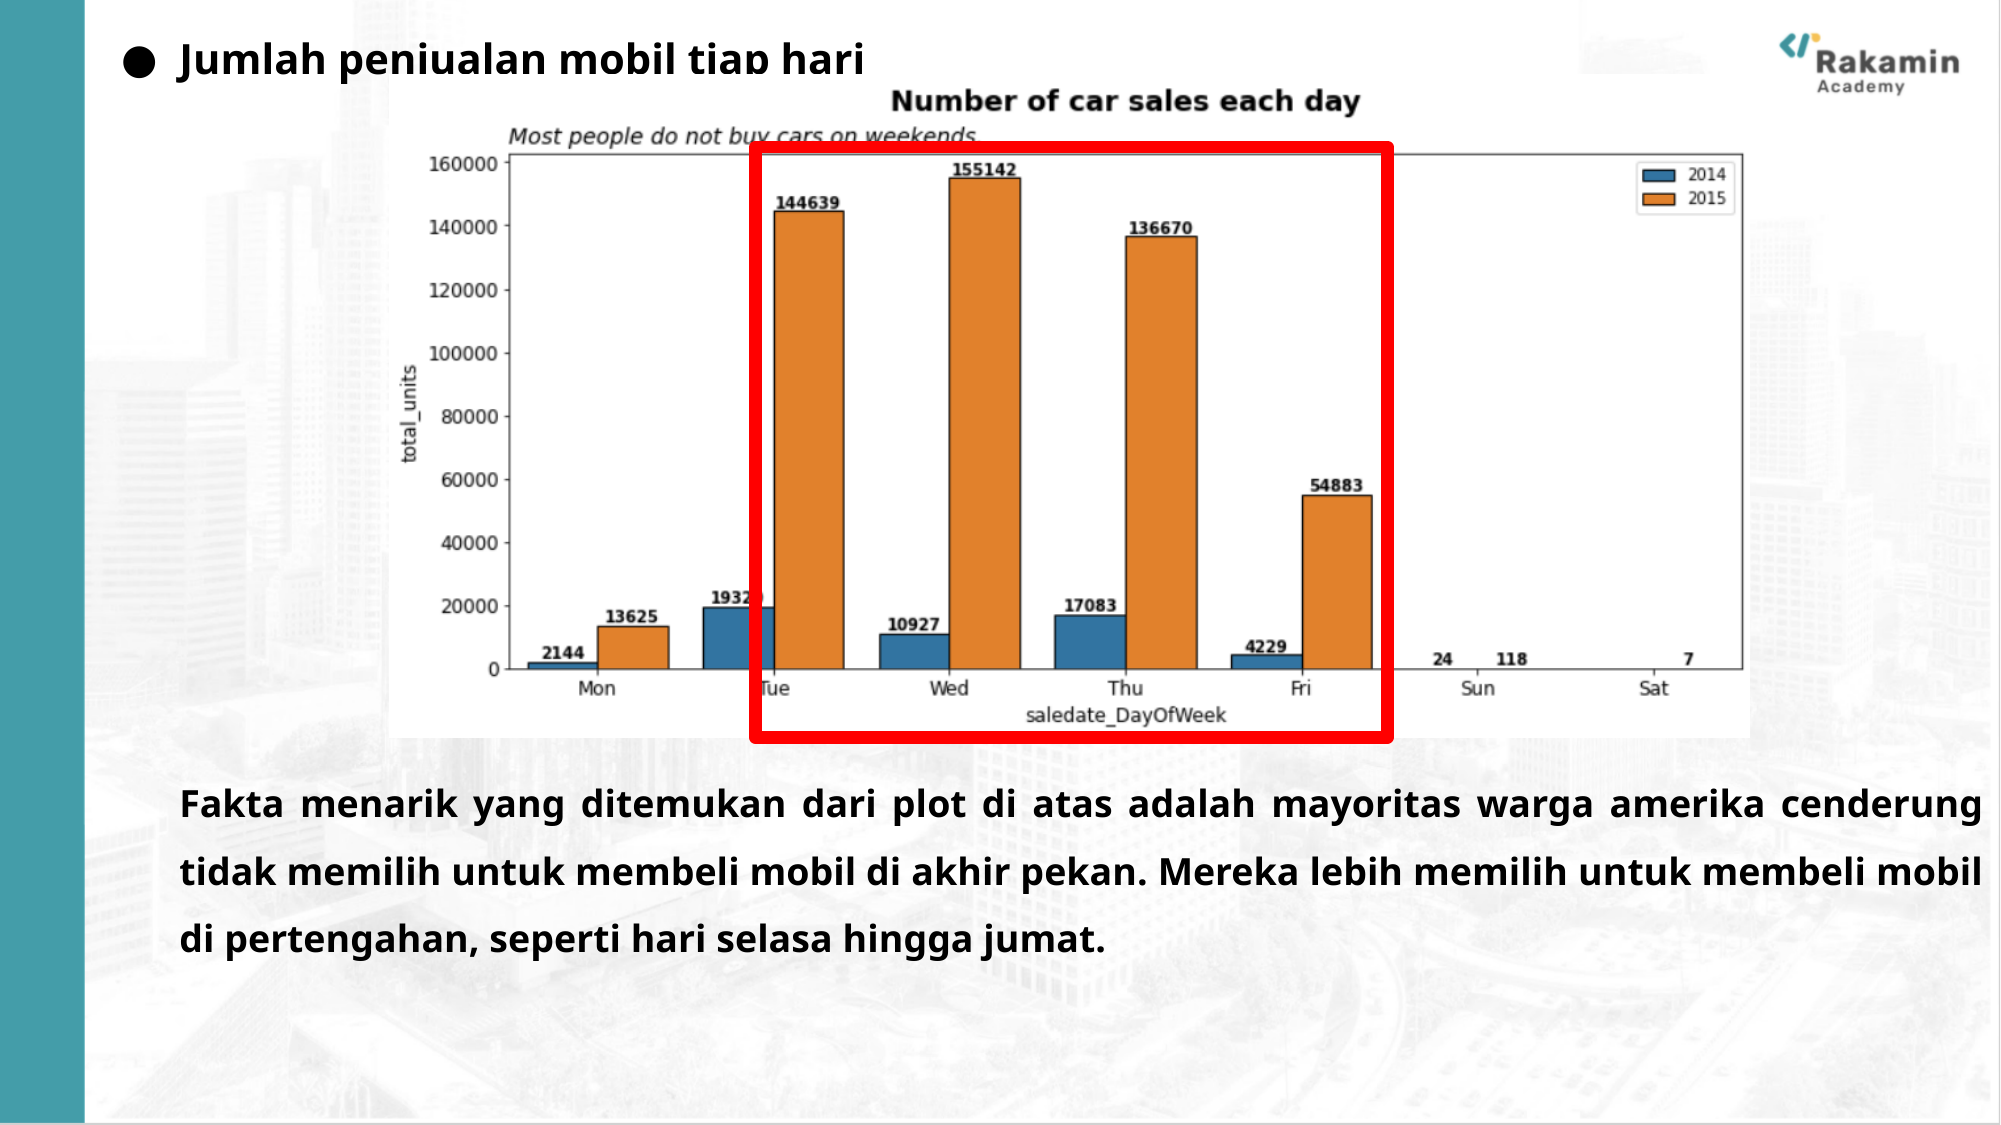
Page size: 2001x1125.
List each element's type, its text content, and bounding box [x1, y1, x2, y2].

text_box Jumlah penjualan mobil tiap hari Fakta menarik yang ditemukan dari plot di atas adalah mayoritas warga amerika cenderung tidak memilih untuk membeli mobil di akhir pekan. Mereka lebih memilih untuk membeli mobil di pertengahan, seperti hari selasa hingga jumat. [89, 0, 2000, 968]
picture [389, 74, 1751, 738]
picture [0, 0, 2001, 1125]
